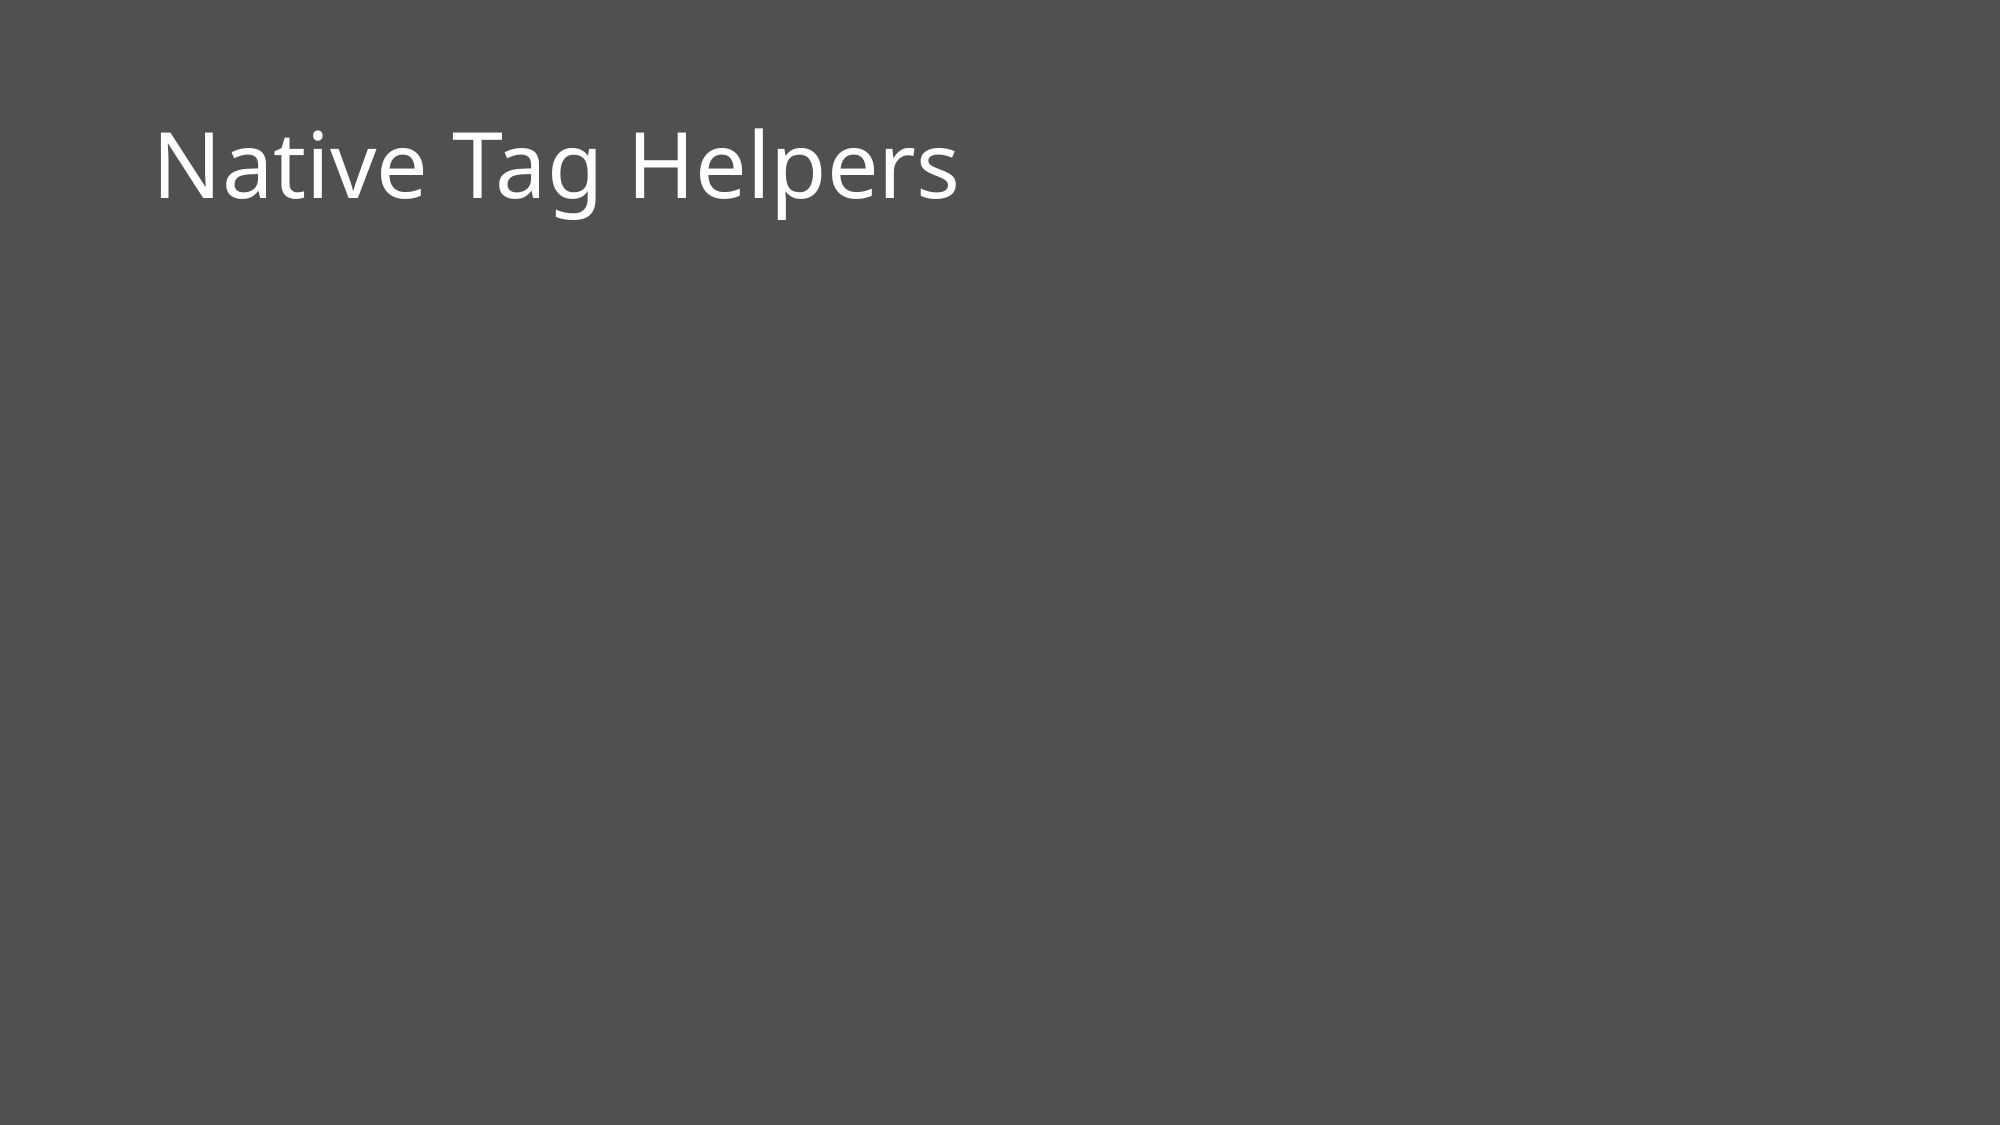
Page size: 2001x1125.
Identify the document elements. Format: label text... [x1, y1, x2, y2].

title Native Tag Helpers [137, 59, 1863, 278]
